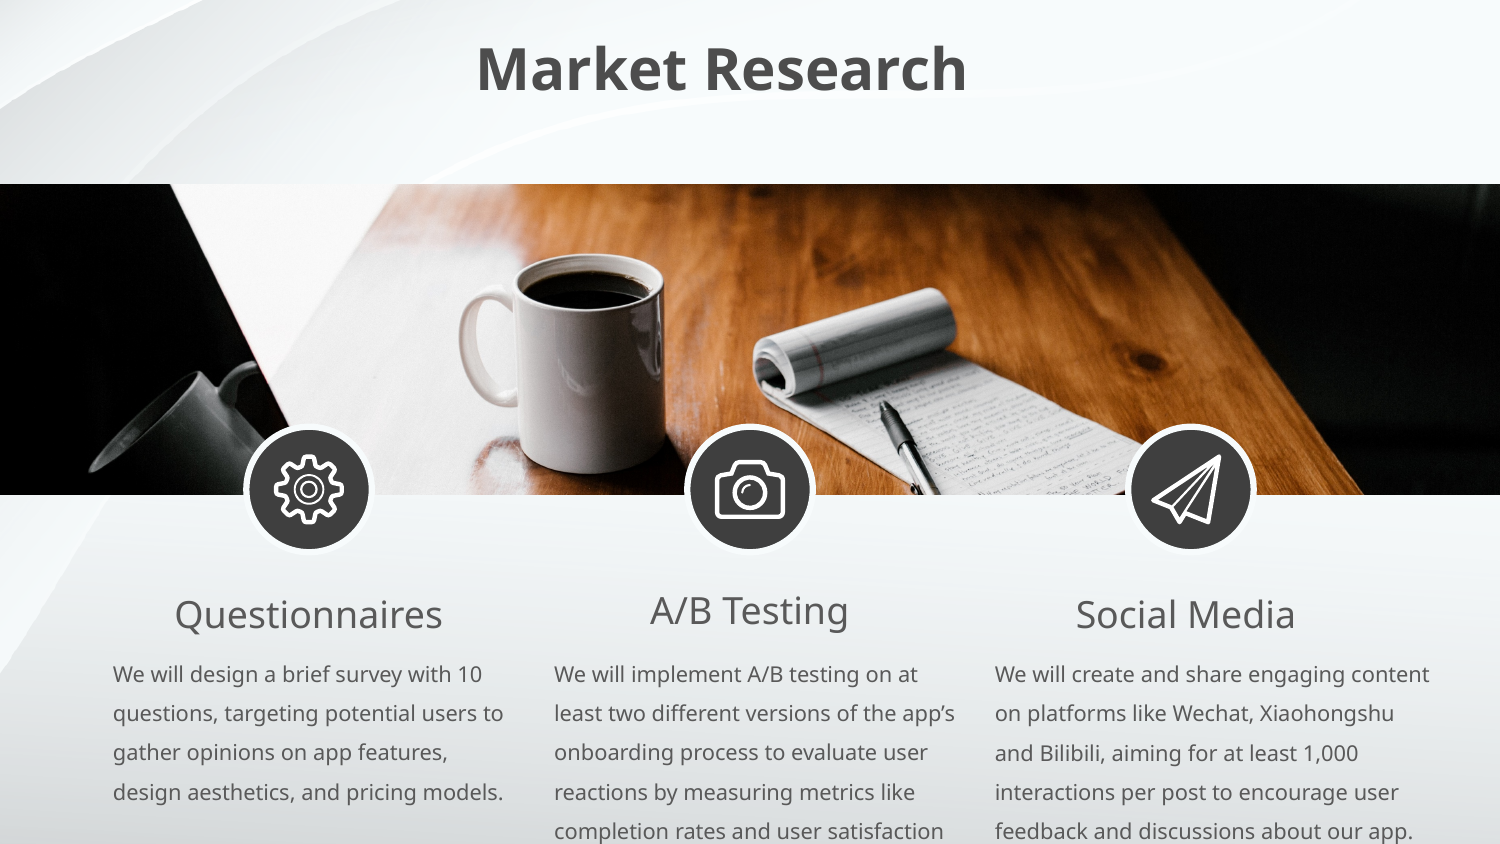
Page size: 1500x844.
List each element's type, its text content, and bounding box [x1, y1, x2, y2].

text_box [1151, 495, 1215, 525]
text_box Social Media [999, 583, 1383, 644]
text_box Questionnaires [117, 583, 501, 644]
text_box [686, 495, 814, 554]
text_box A/B Testing [558, 579, 942, 640]
text_box Market Research [274, 24, 1170, 109]
text_box [1127, 495, 1255, 554]
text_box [273, 454, 344, 525]
text_box We will create and share engaging content on platforms like Wechat, Xiaohongshu and Bilibili, aiming for at least 1,000 interactions per post to encourage user feedback and discussions about our app. [980, 640, 1455, 844]
text_box We will design a brief survey with 10 questions, targeting potential users to gather opinions on app features, design aesthetics, and pricing models. [98, 639, 520, 812]
picture [0, 0, 1500, 844]
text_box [714, 459, 785, 519]
text_box We will implement A/B testing on at least two different versions of the app’s onboarding process to evaluate user reactions by measuring metrics like completion rates and user satisfaction [539, 639, 979, 844]
text_box [245, 495, 373, 554]
